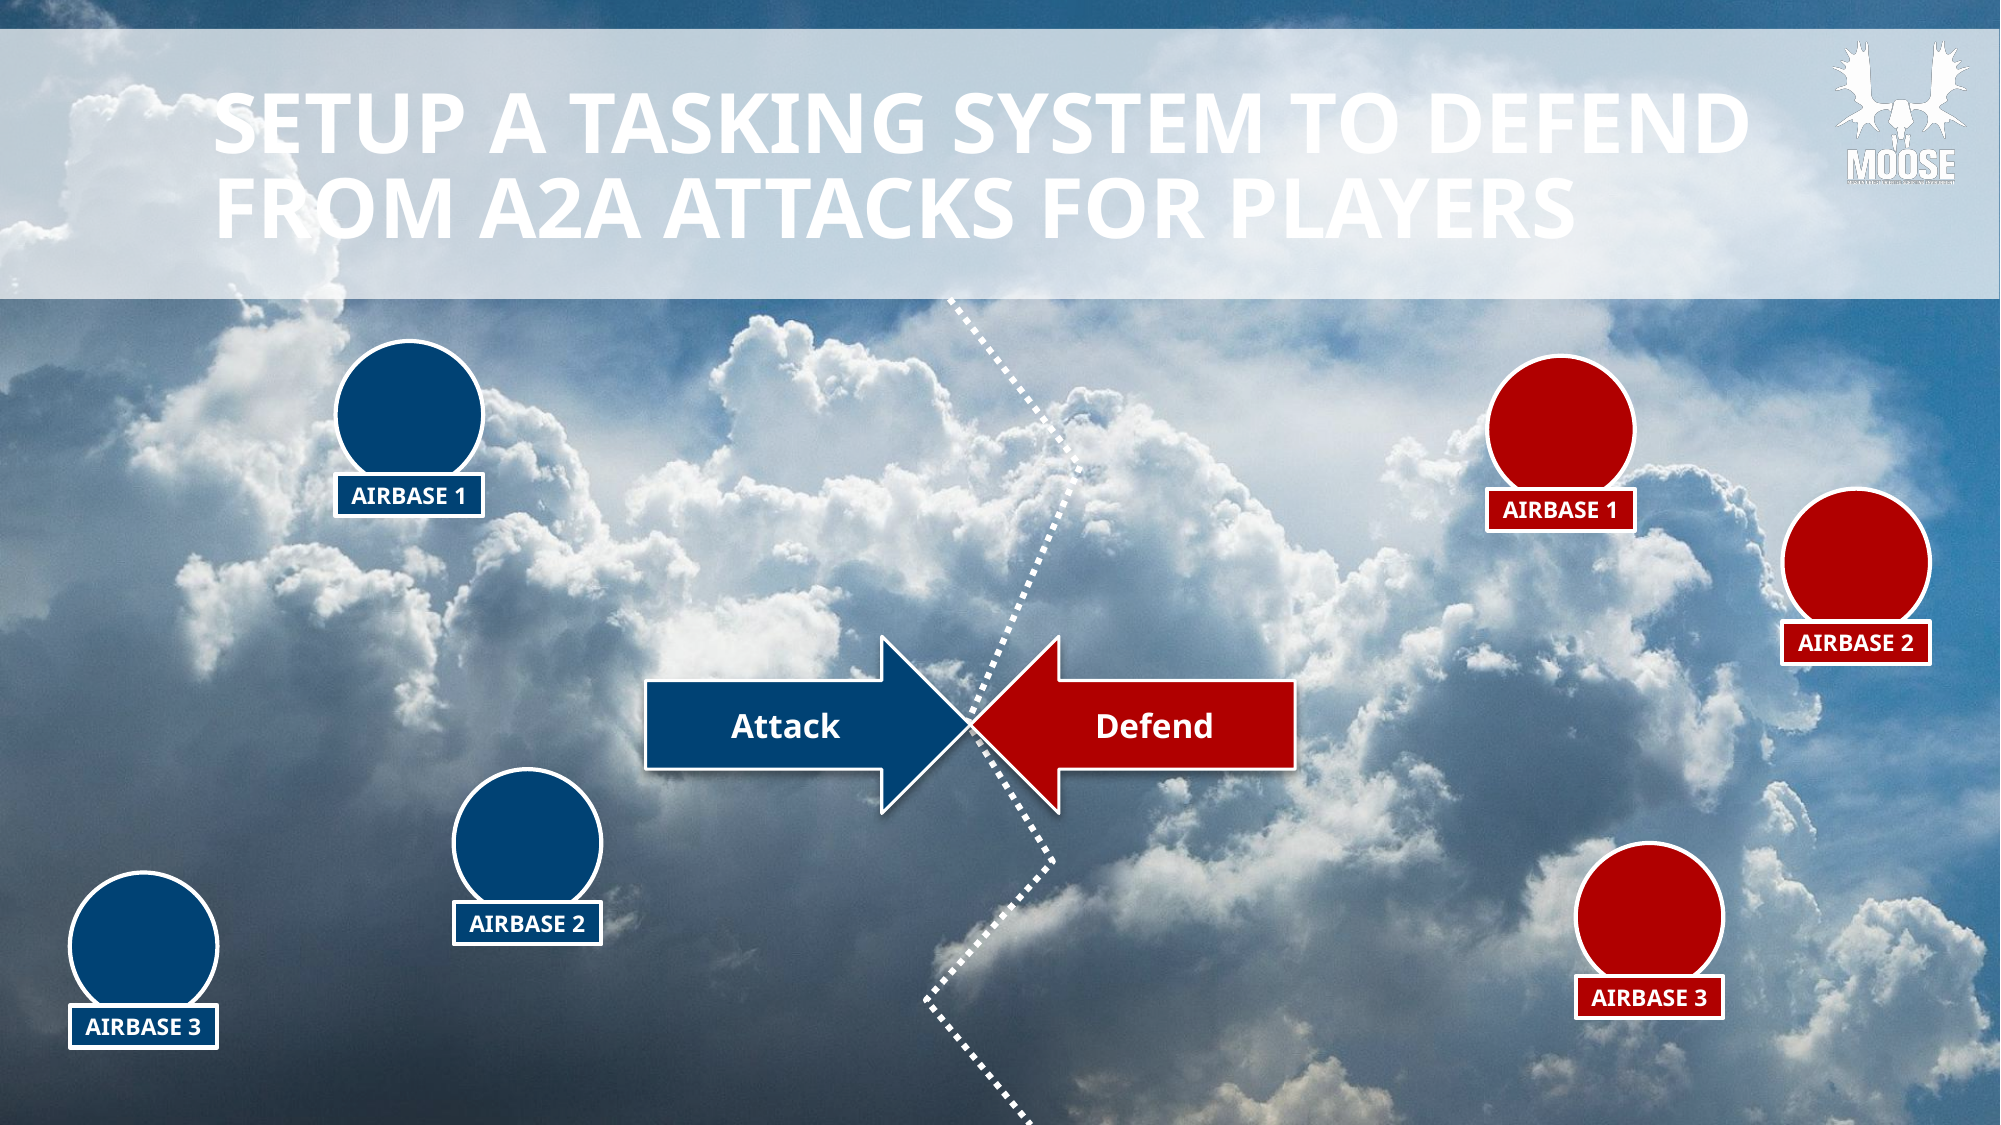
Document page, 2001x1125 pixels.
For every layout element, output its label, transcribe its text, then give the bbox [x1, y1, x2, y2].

text_box [333, 338, 486, 472]
text_box [1573, 840, 1726, 974]
text_box Defend [969, 635, 1297, 815]
text_box AIRBASE 3 [1574, 974, 1725, 1020]
picture [1826, 30, 1976, 195]
text_box [925, 761, 1054, 1125]
text_box [451, 767, 604, 900]
text_box Attack [644, 635, 969, 815]
text_box AIRBASE 1 [333, 472, 485, 518]
text_box AIRBASE 1 [1485, 487, 1637, 533]
text_box AIRBASE 3 [68, 1003, 219, 1050]
text_box AIRBASE 2 [1780, 619, 1932, 666]
text_box [67, 870, 220, 1003]
title setup a tasking system to defend from A2A attacks for players [197, 46, 1803, 295]
text_box [1780, 486, 1933, 619]
text_box [1485, 353, 1637, 487]
text_box AIRBASE 2 [452, 900, 603, 946]
text_box [948, 298, 1082, 720]
